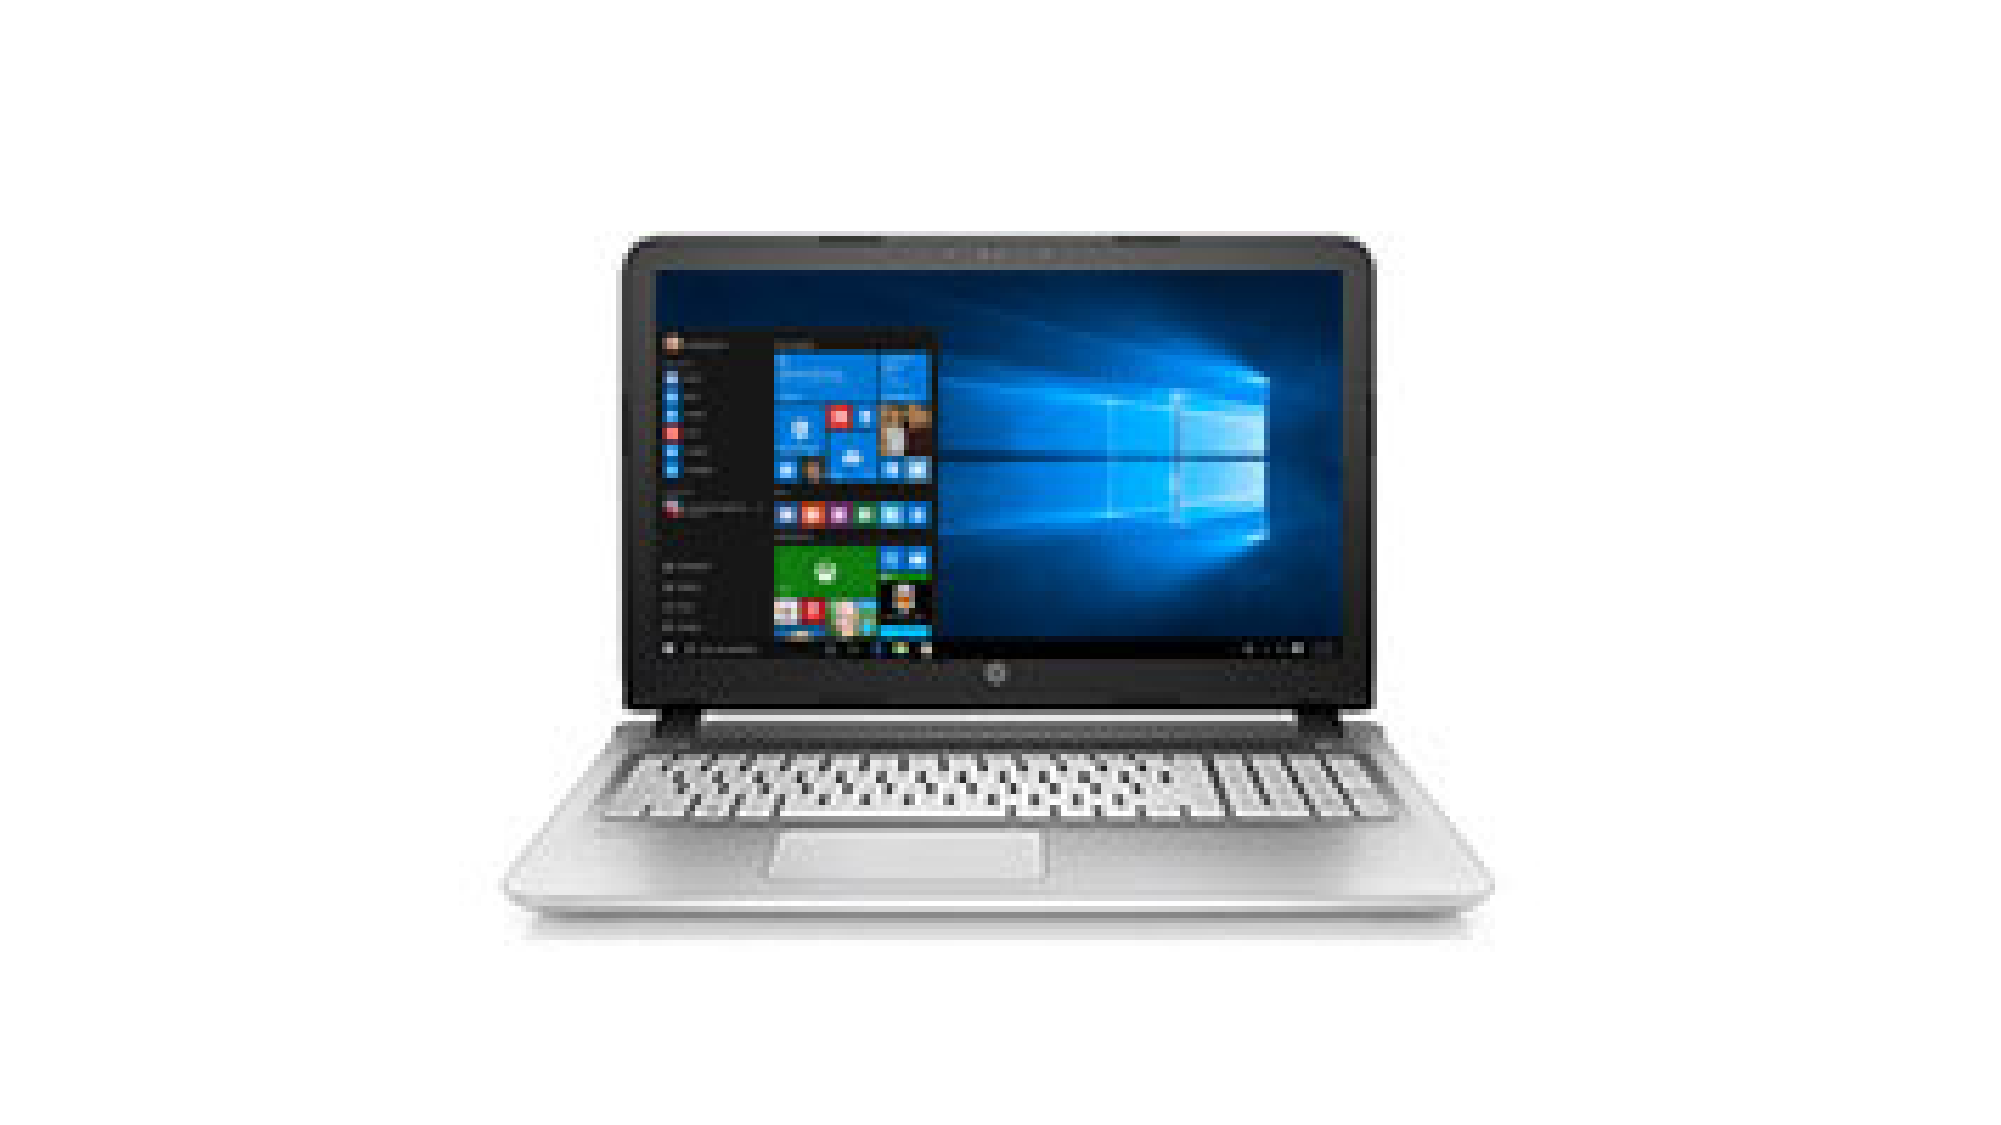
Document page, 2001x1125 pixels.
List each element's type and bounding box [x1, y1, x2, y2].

text_box [50, 141, 1950, 1014]
